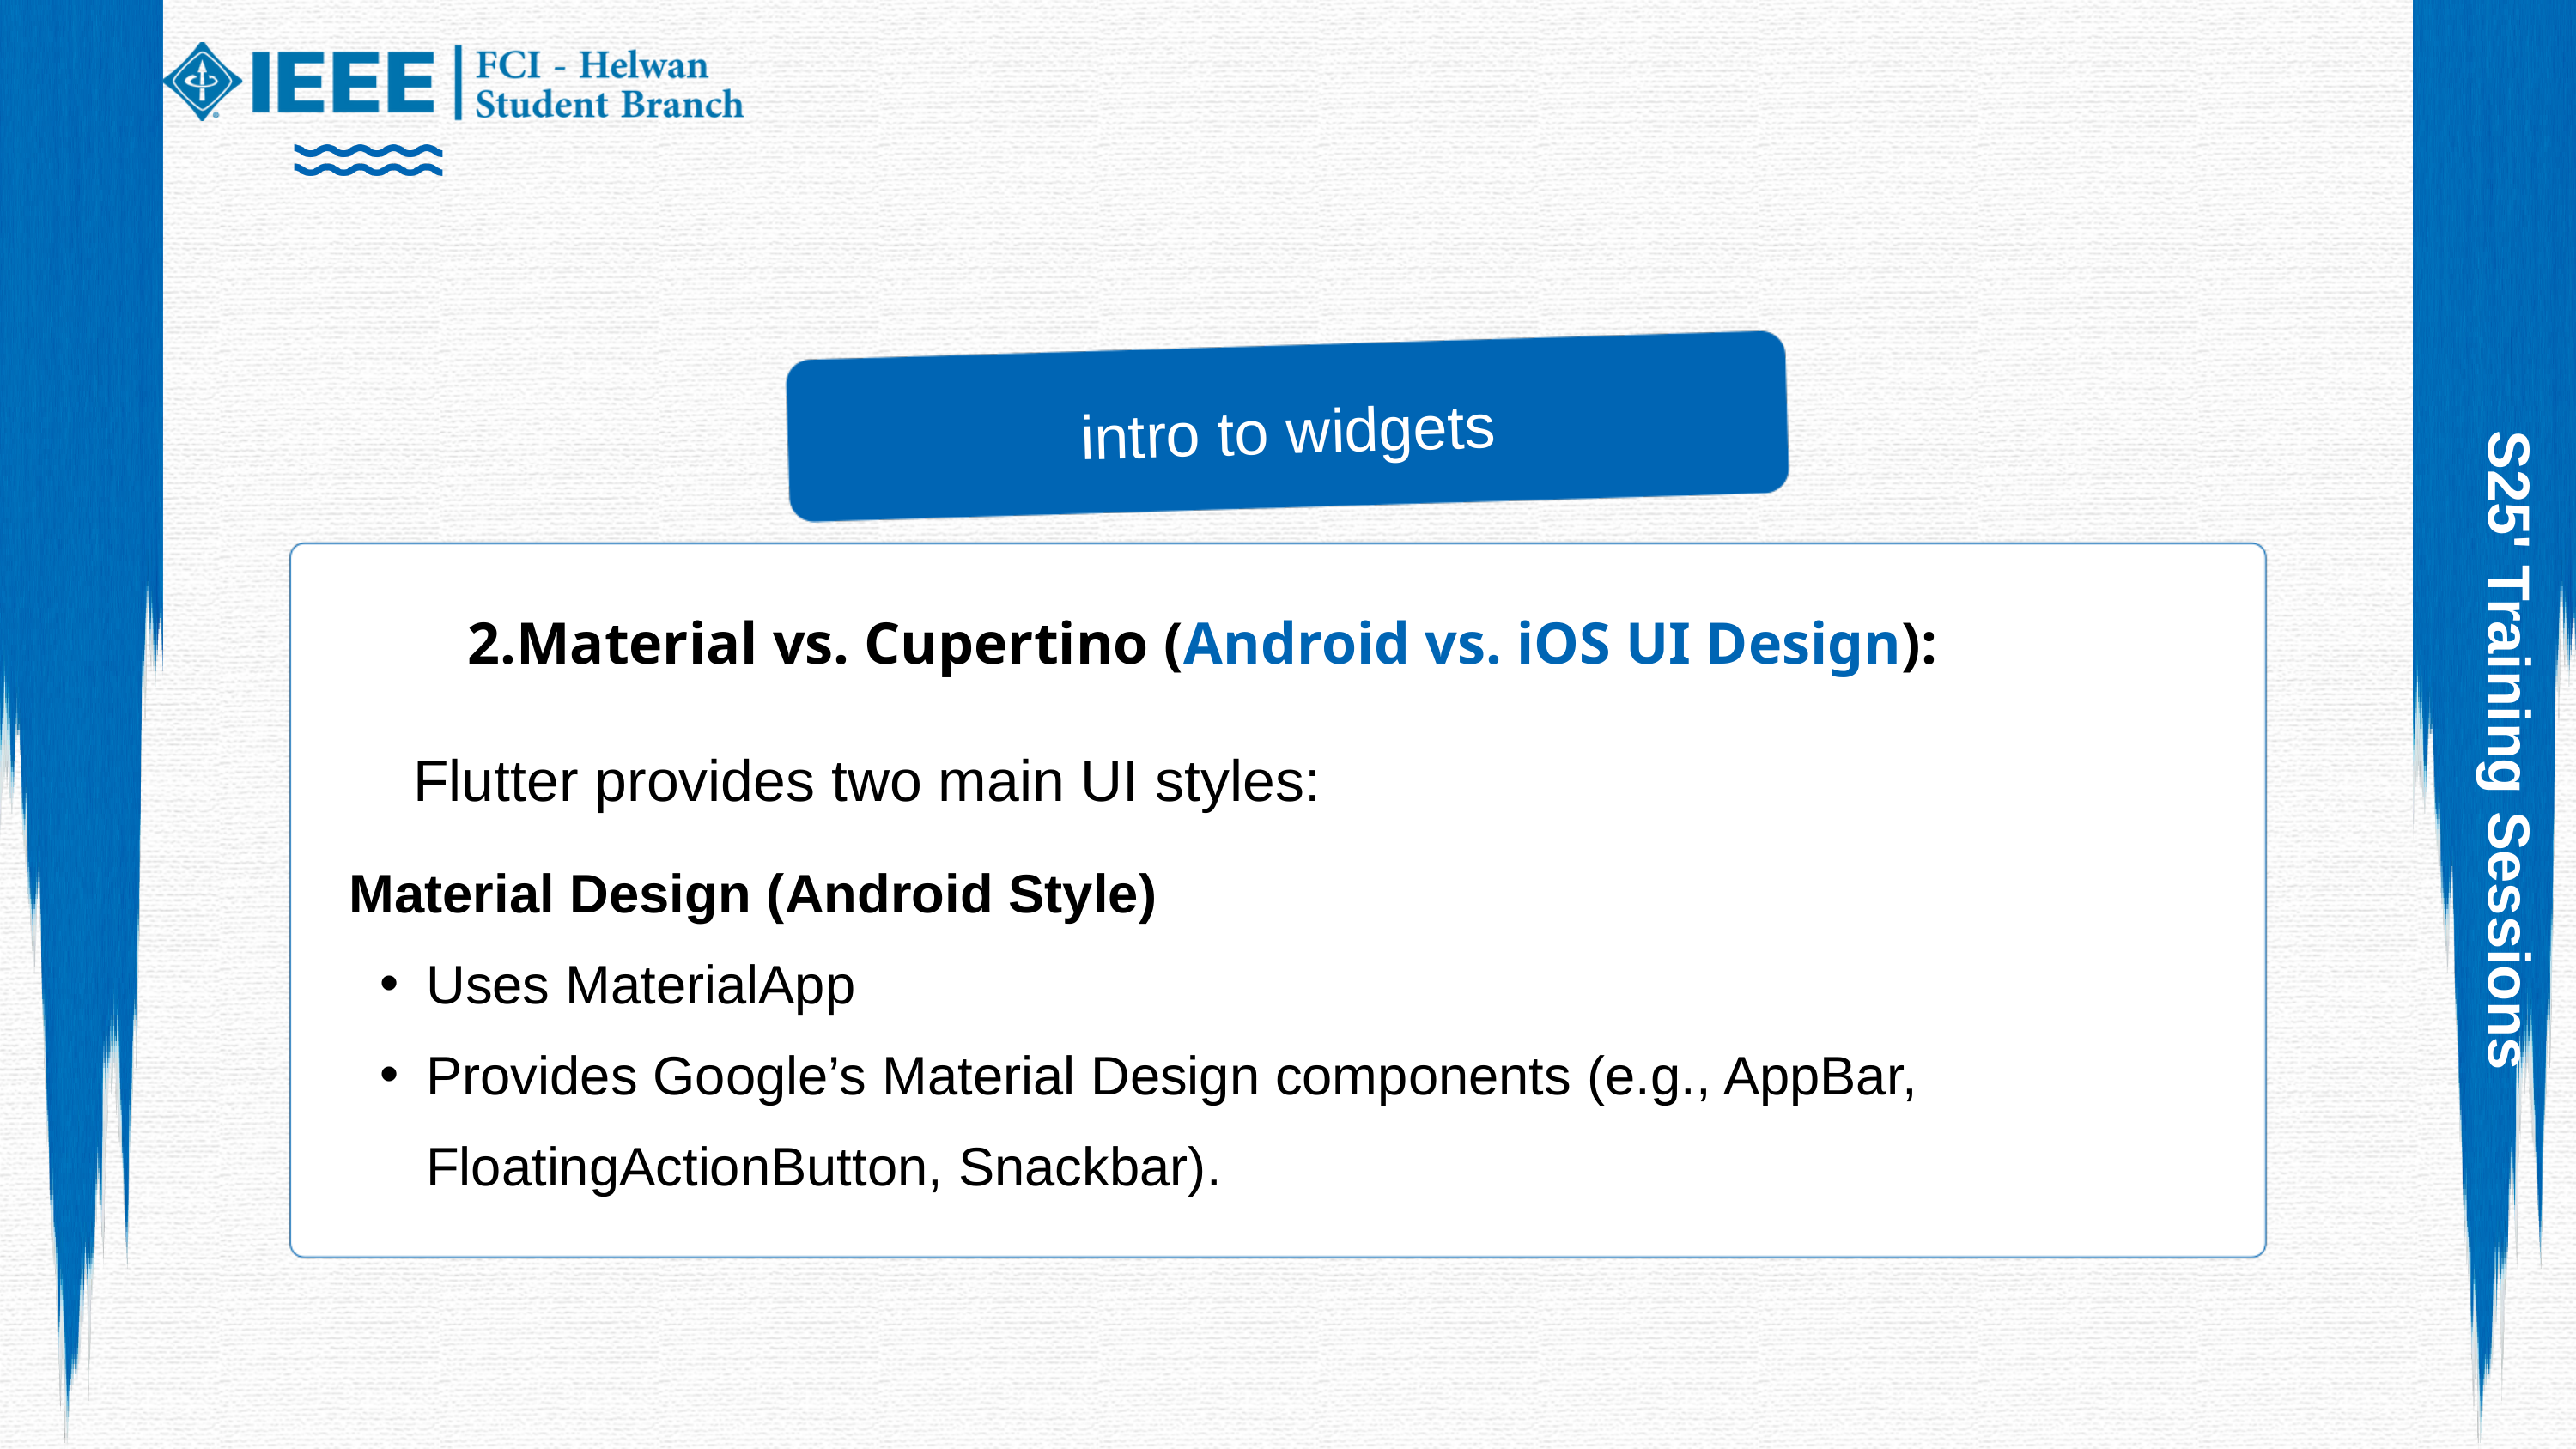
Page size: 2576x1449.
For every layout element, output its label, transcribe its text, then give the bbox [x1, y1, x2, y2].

text_box [784, 322, 1791, 361]
text_box Material Design (Android Style) Uses MaterialApp Provides Google’s Material Design components (e.g., AppBar, FloatingActionButton, Snackbar). [333, 833, 2147, 1197]
text_box [163, 0, 2413, 1449]
text_box 2.Material vs. Cupertino (Android vs. iOS UI Design): [406, 579, 1998, 676]
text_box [769, 361, 1807, 476]
text_box [162, 42, 746, 121]
text_box [2413, 801, 2576, 1449]
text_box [2209, 706, 2576, 794]
text_box Flutter provides two main UI styles: [368, 714, 1368, 813]
text_box [289, 537, 2274, 1266]
text_box [784, 483, 1791, 523]
text_box [0, 0, 163, 1449]
text_box [294, 144, 443, 176]
text_box [2413, 0, 2576, 706]
